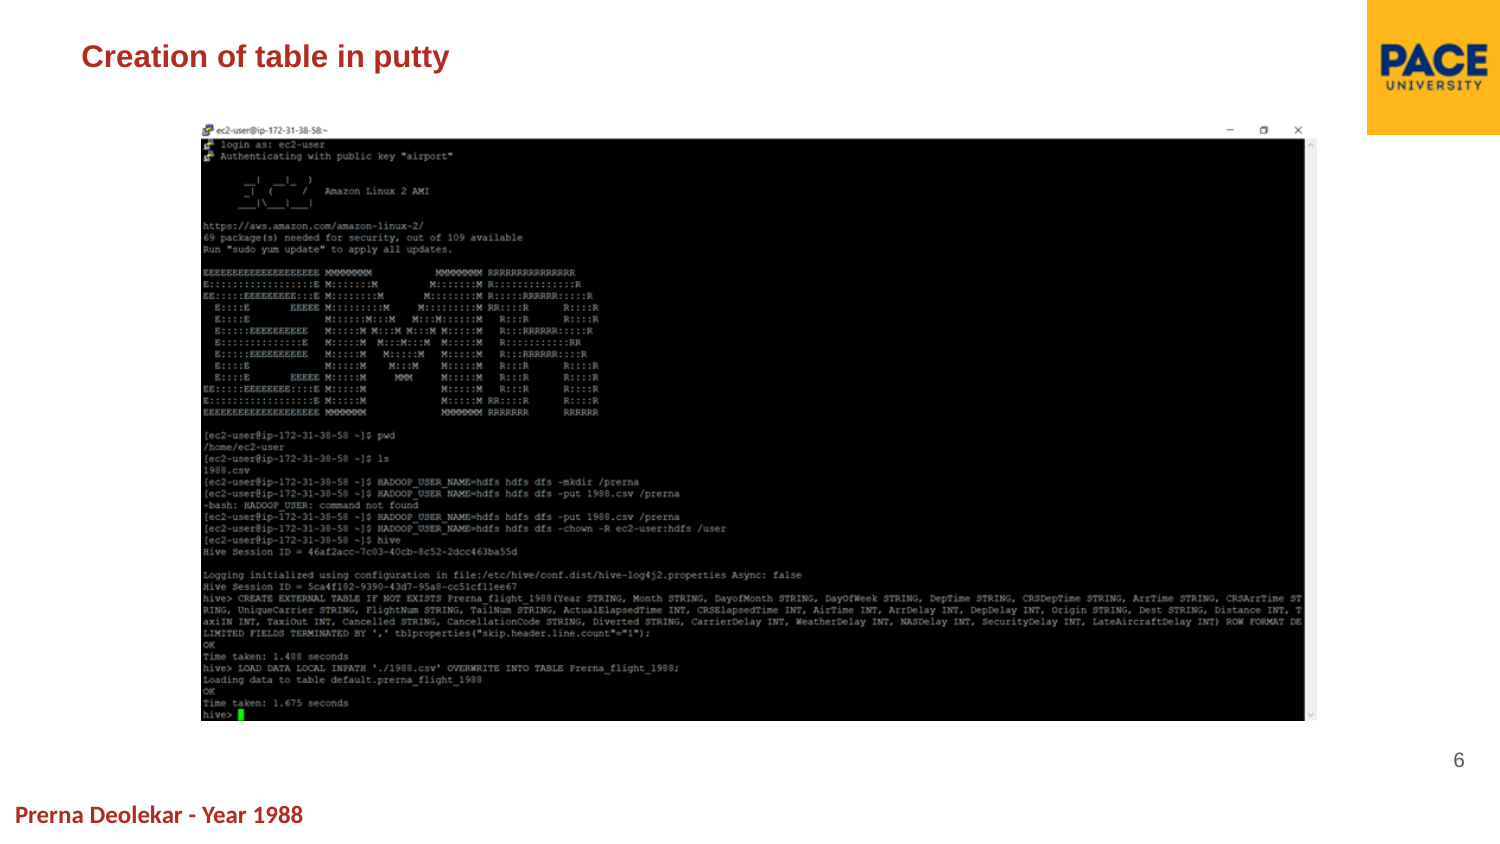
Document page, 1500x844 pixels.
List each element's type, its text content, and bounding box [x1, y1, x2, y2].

picture [200, 122, 1317, 722]
text_box Prerna Deolekar - Year 1988 [0, 783, 377, 844]
picture [1367, 0, 1500, 135]
list Creation of table in putty [60, 30, 472, 123]
slide_number ‹#› [1389, 727, 1480, 792]
